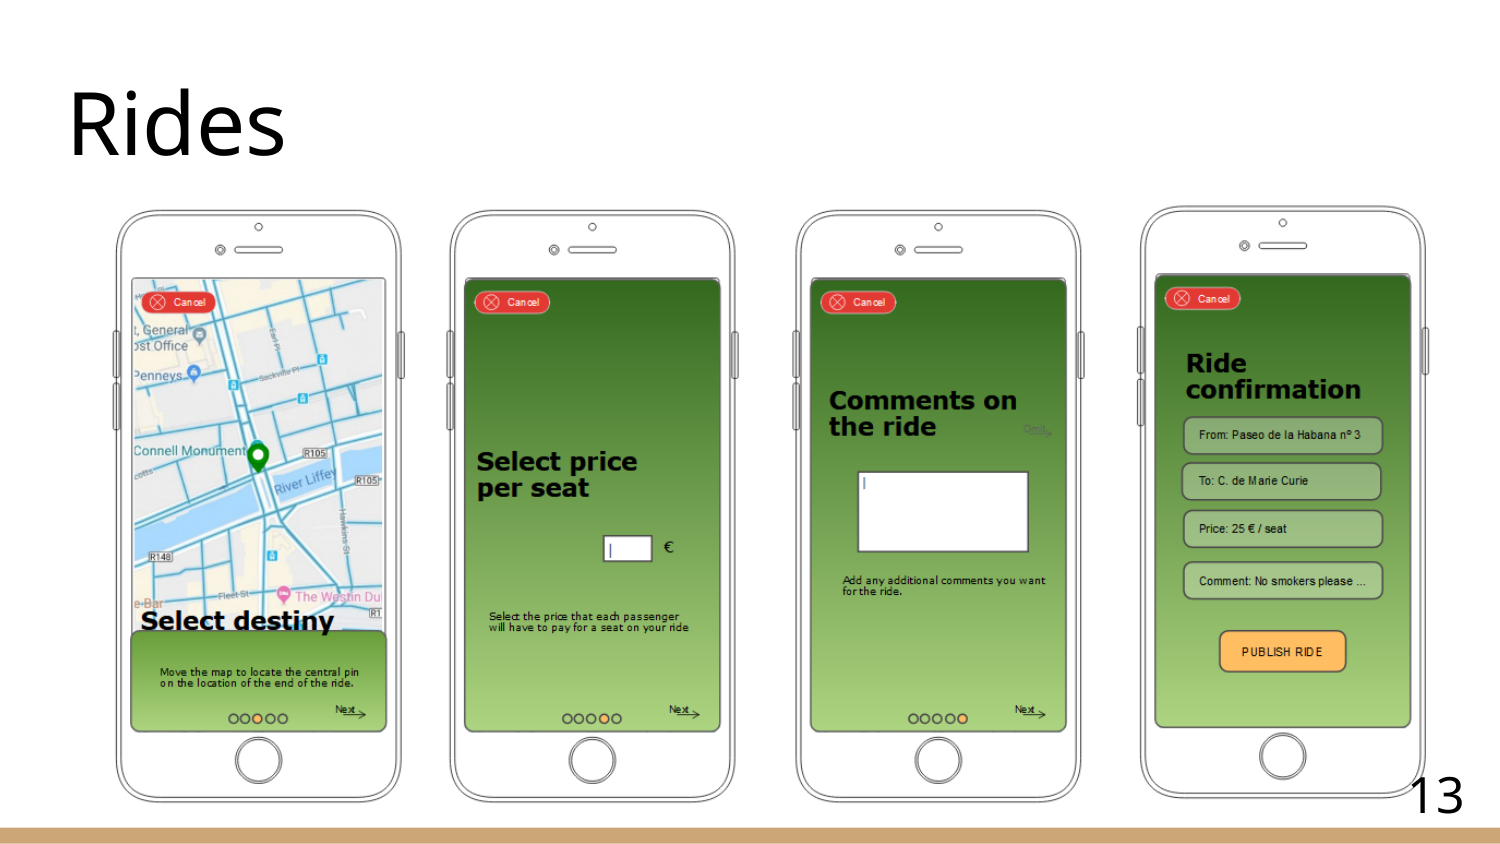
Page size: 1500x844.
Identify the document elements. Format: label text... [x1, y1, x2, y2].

title Rides [51, 51, 1449, 189]
picture [104, 200, 1438, 810]
slide_number ‹#› [1389, 764, 1480, 830]
